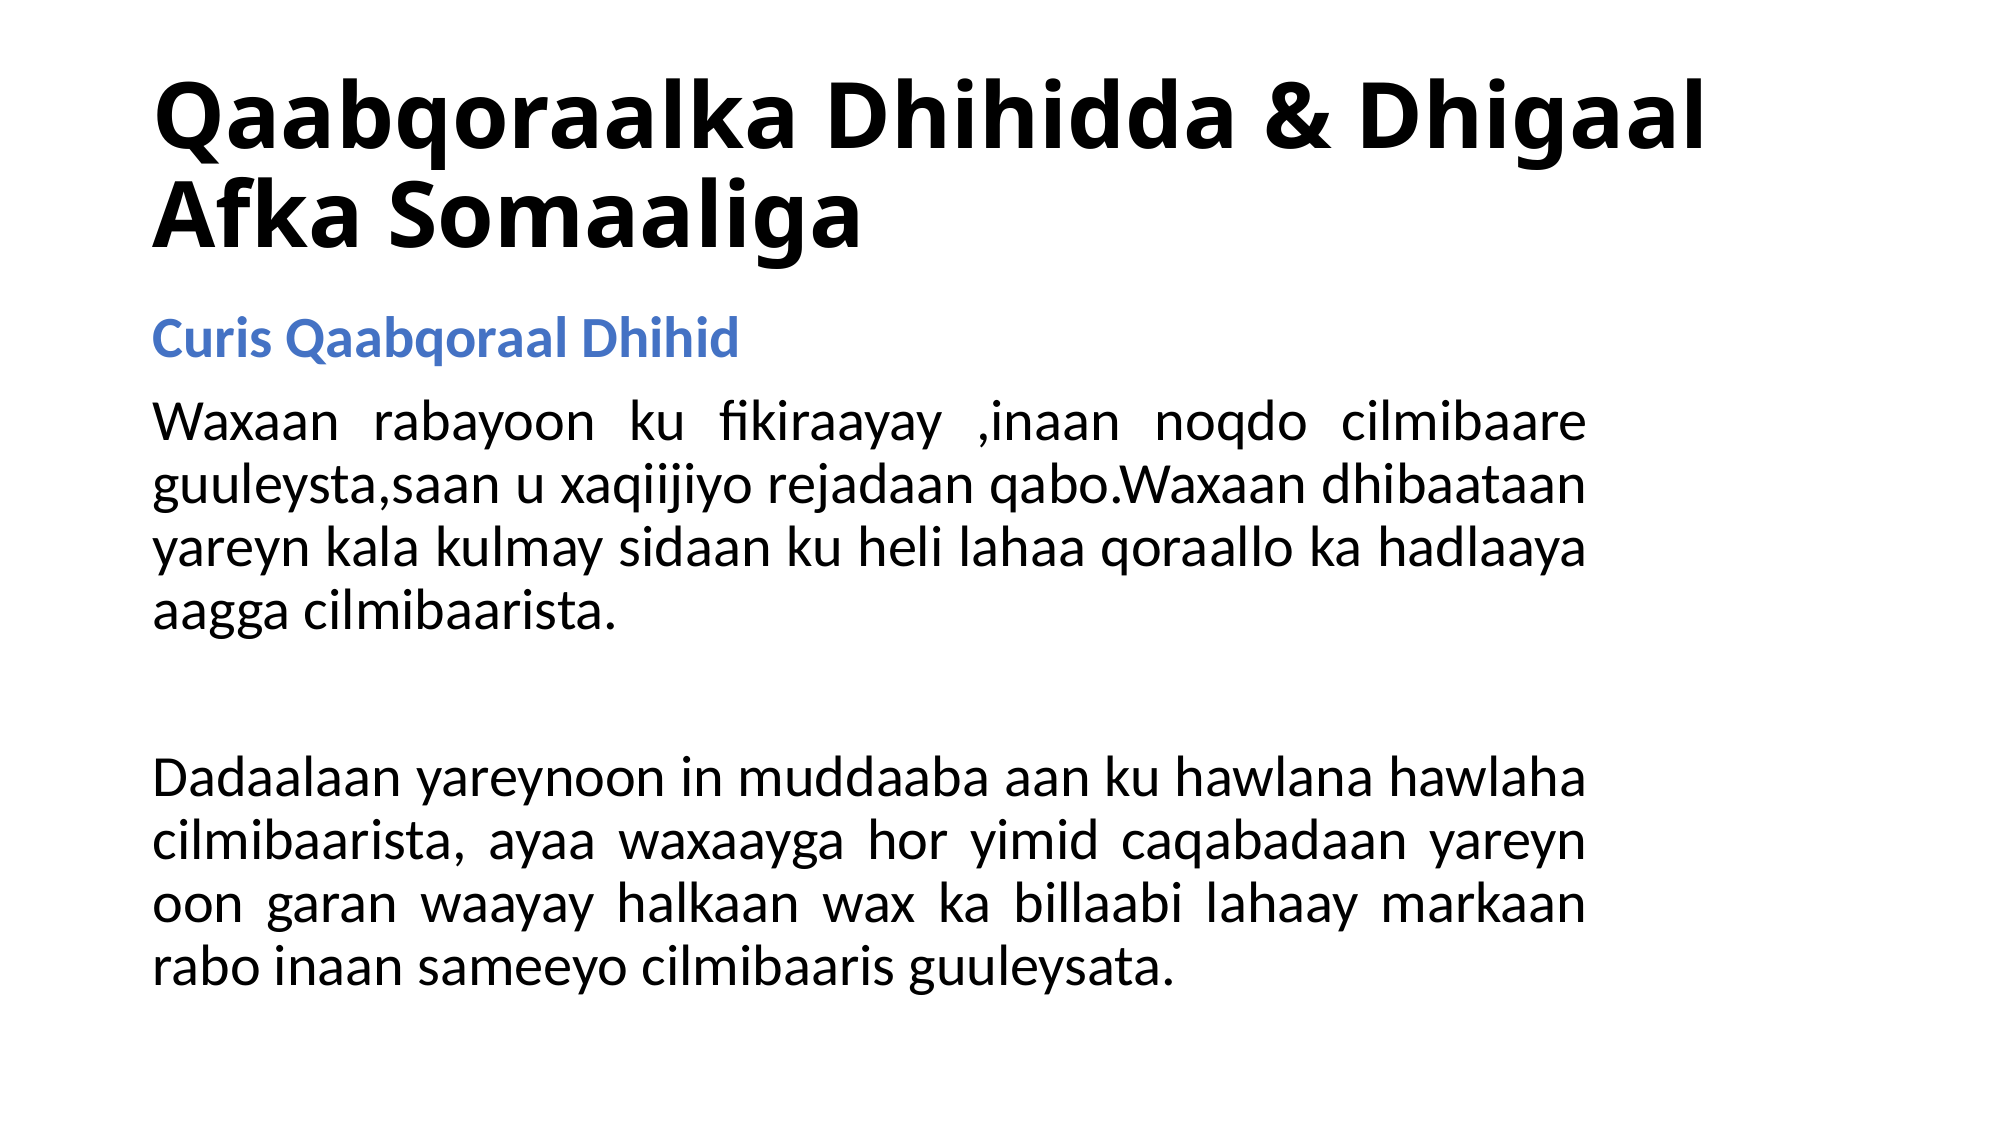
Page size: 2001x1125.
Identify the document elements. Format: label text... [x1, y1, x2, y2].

title Qaabqoraalka Dhihidda & Dhigaal Afka Somaaliga [137, 59, 1863, 278]
list Curis Qaabqoraal Dhihid Waxaan rabayoon ku fikiraayay ,inaan noqdo cilmibaare guuleysta,saan u xaqiijiyo rejadaan qabo.Waxaan dhibaataan yareyn kala kulmay sidaan ku heli lahaa qoraallo ka hadlaaya aagga cilmibaarista. Dadaalaan yareynoon in muddaaba aan ku hawlana hawlaha cilmibaarista, ayaa waxaayga hor yimid caqabadaan yareyn oon garan waayay halkaan wax ka billaabi lahaay markaan rabo inaan sameeyo cilmibaaris guuleysata. [137, 299, 1603, 1125]
